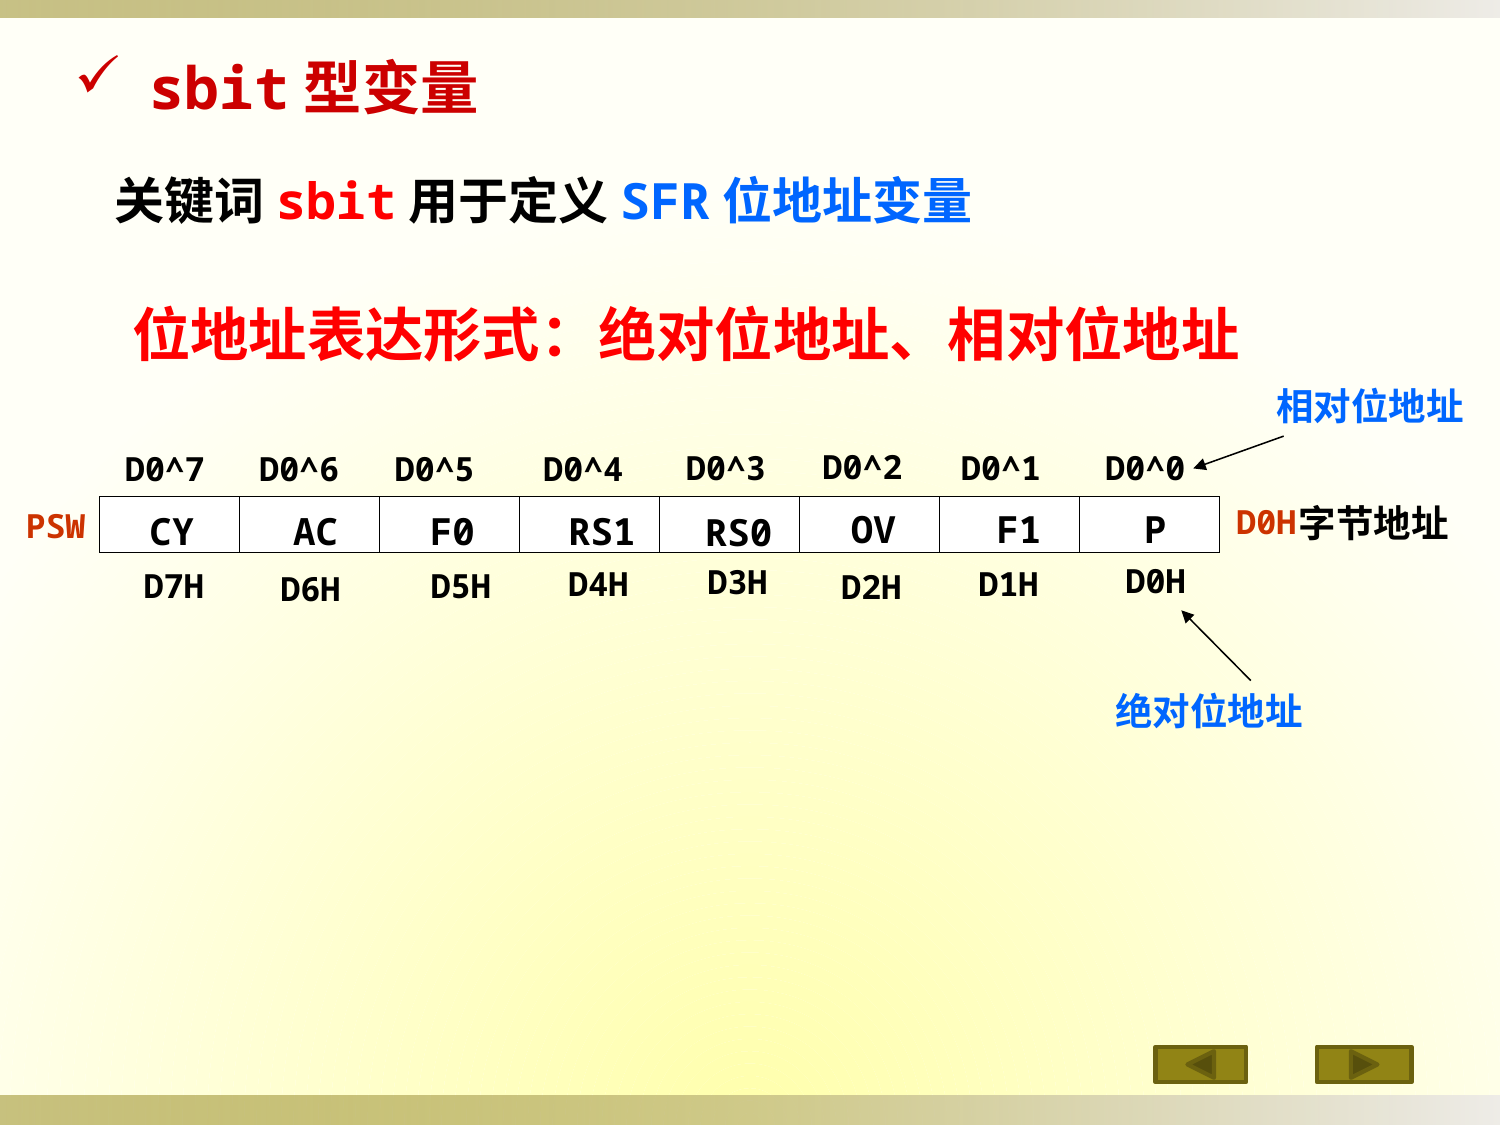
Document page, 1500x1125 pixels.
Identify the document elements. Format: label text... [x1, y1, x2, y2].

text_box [29, 445, 1293, 611]
text_box 关键词sbit用于定义SFR位地址变量 [99, 162, 1081, 237]
text_box [1184, 620, 1251, 681]
text_box 相对位地址 [1261, 375, 1500, 436]
text_box 绝对位地址 [1100, 680, 1402, 741]
text_box 位地址表达形式：绝对位地址、相对位地址 [117, 290, 1416, 376]
text_box sbit型变量 [60, 43, 939, 199]
text_box 字节地址 [1297, 492, 1500, 553]
